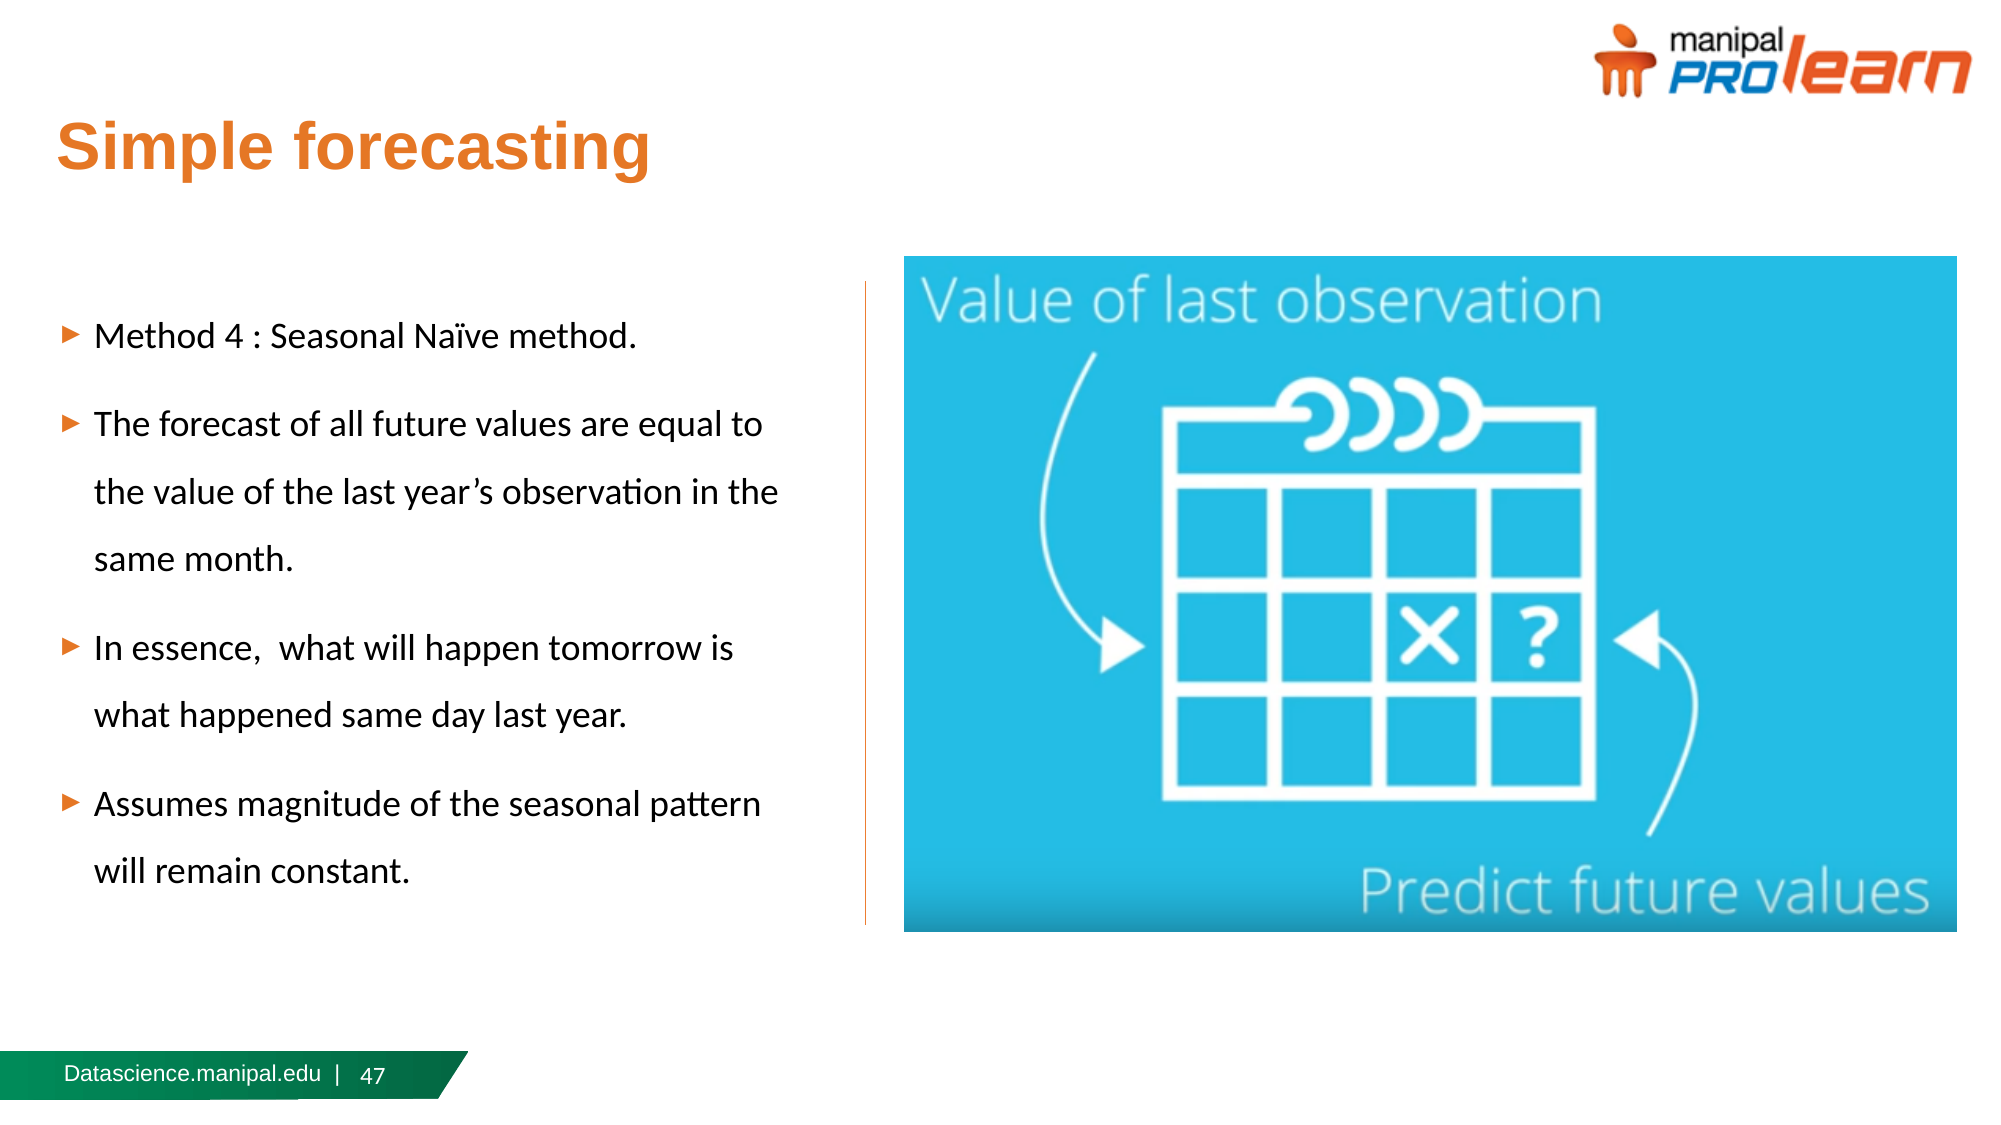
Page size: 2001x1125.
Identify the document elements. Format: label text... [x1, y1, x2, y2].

picture [904, 256, 1957, 932]
slide_number 47 [345, 1044, 467, 1105]
picture [1578, 18, 1984, 100]
title Simple forecasting [41, 39, 1767, 257]
text_box Method 4 : Seasonal Naïve method. The forecast of all future values are equal to the value of the last year’s observation in the same month. In essence, what will happen tomorrow is what happened same day last year. Assumes magnitude of the seasonal pattern will remain constant. [41, 281, 806, 884]
